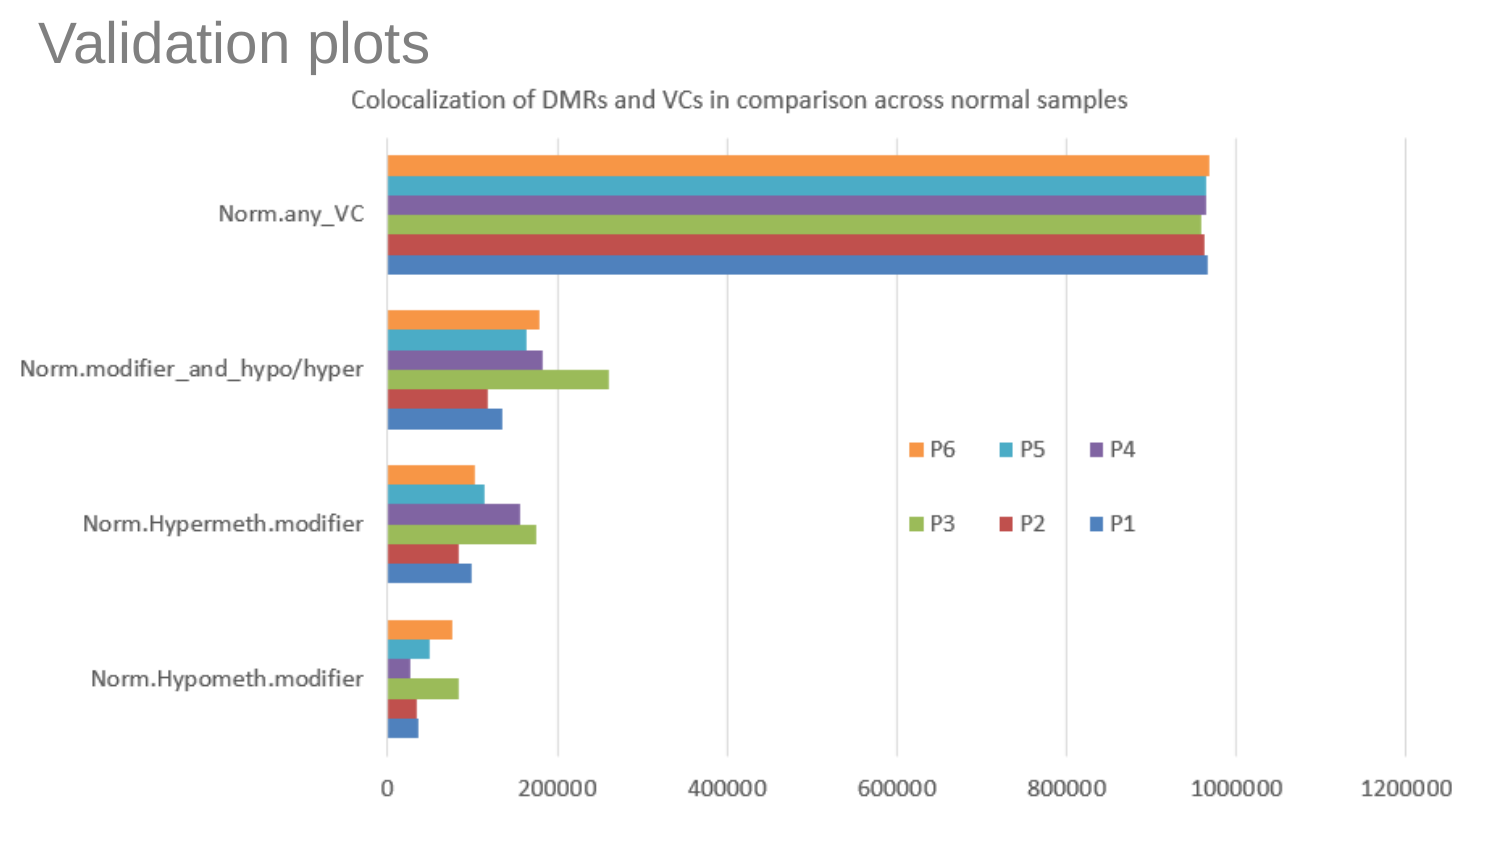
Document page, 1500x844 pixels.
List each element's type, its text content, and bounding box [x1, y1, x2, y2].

picture [11, 84, 1466, 829]
title Validation plots [24, 0, 1422, 82]
